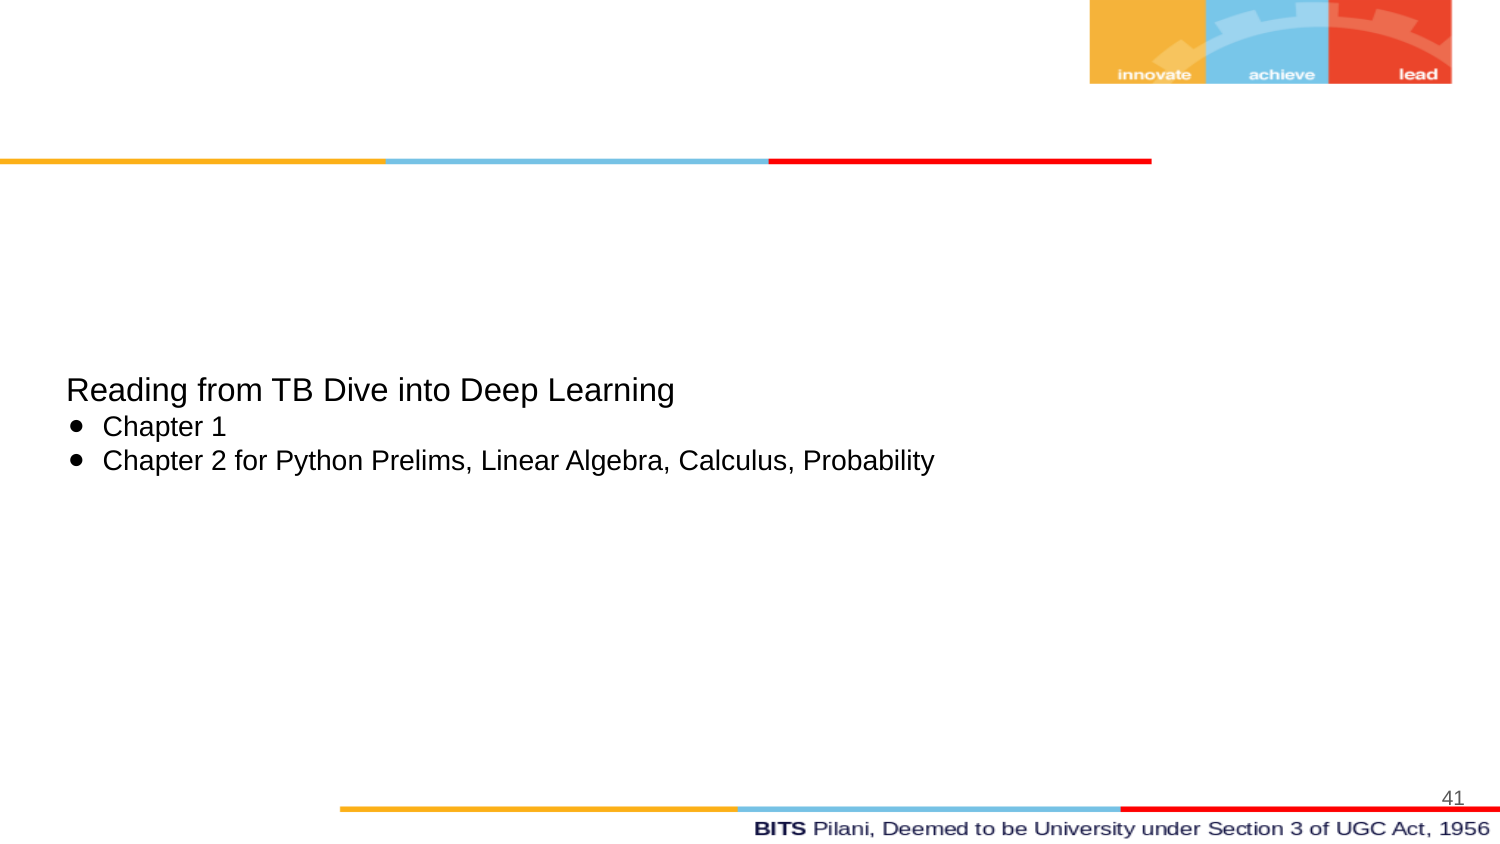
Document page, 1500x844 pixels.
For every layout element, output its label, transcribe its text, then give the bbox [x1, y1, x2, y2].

picture [0, 0, 1500, 844]
title Reading from TB Dive into Deep Learning Chapter 1 Chapter 2 for Python Prelims, Linear Algebra, Calculus, Probability [51, 352, 1449, 491]
slide_number 41 [1389, 764, 1480, 830]
